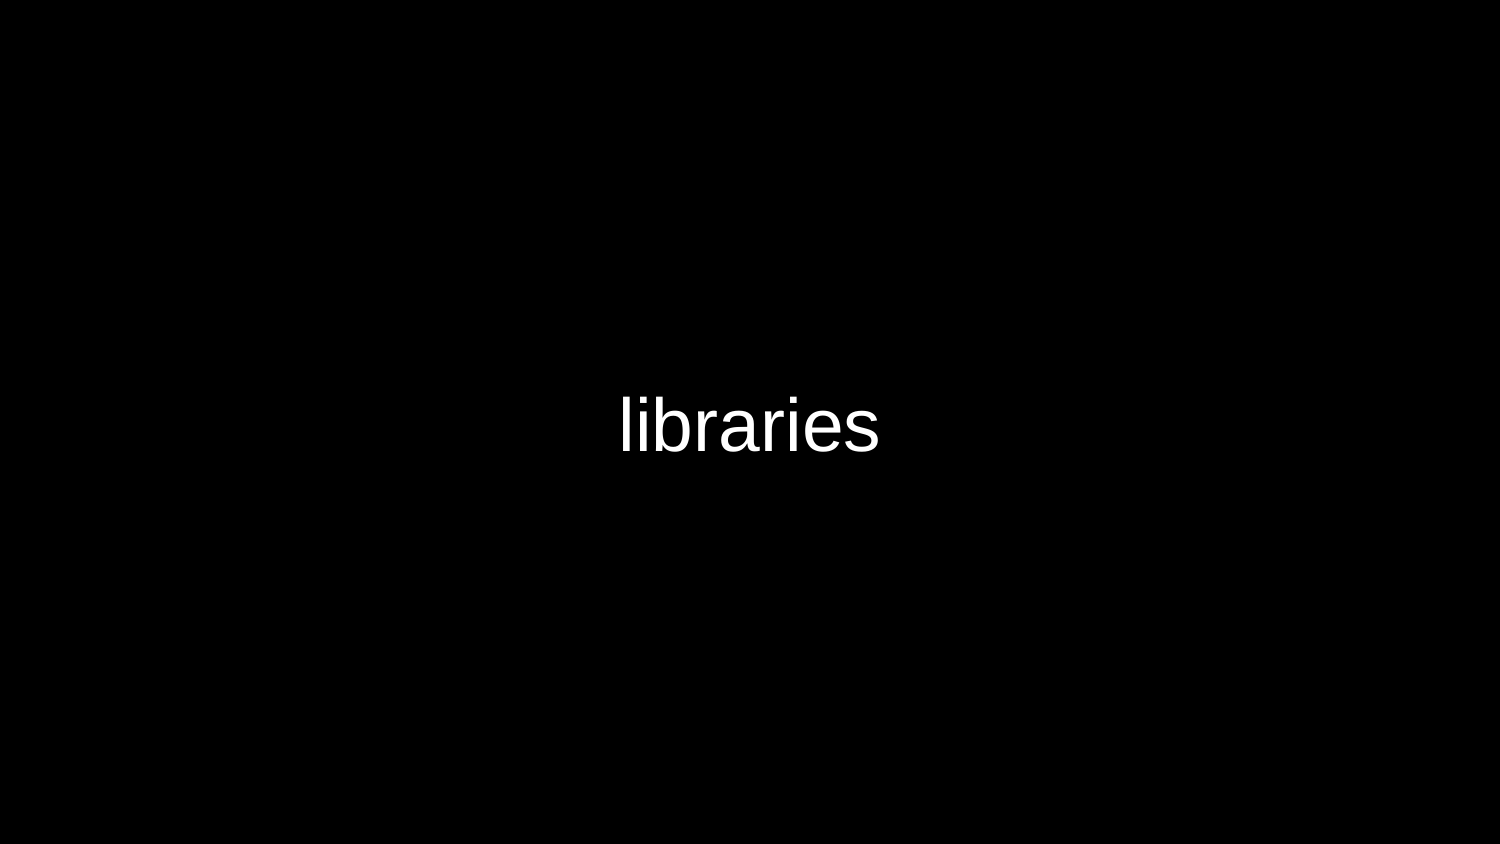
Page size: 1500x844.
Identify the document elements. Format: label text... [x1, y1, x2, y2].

title libraries [51, 352, 1449, 491]
